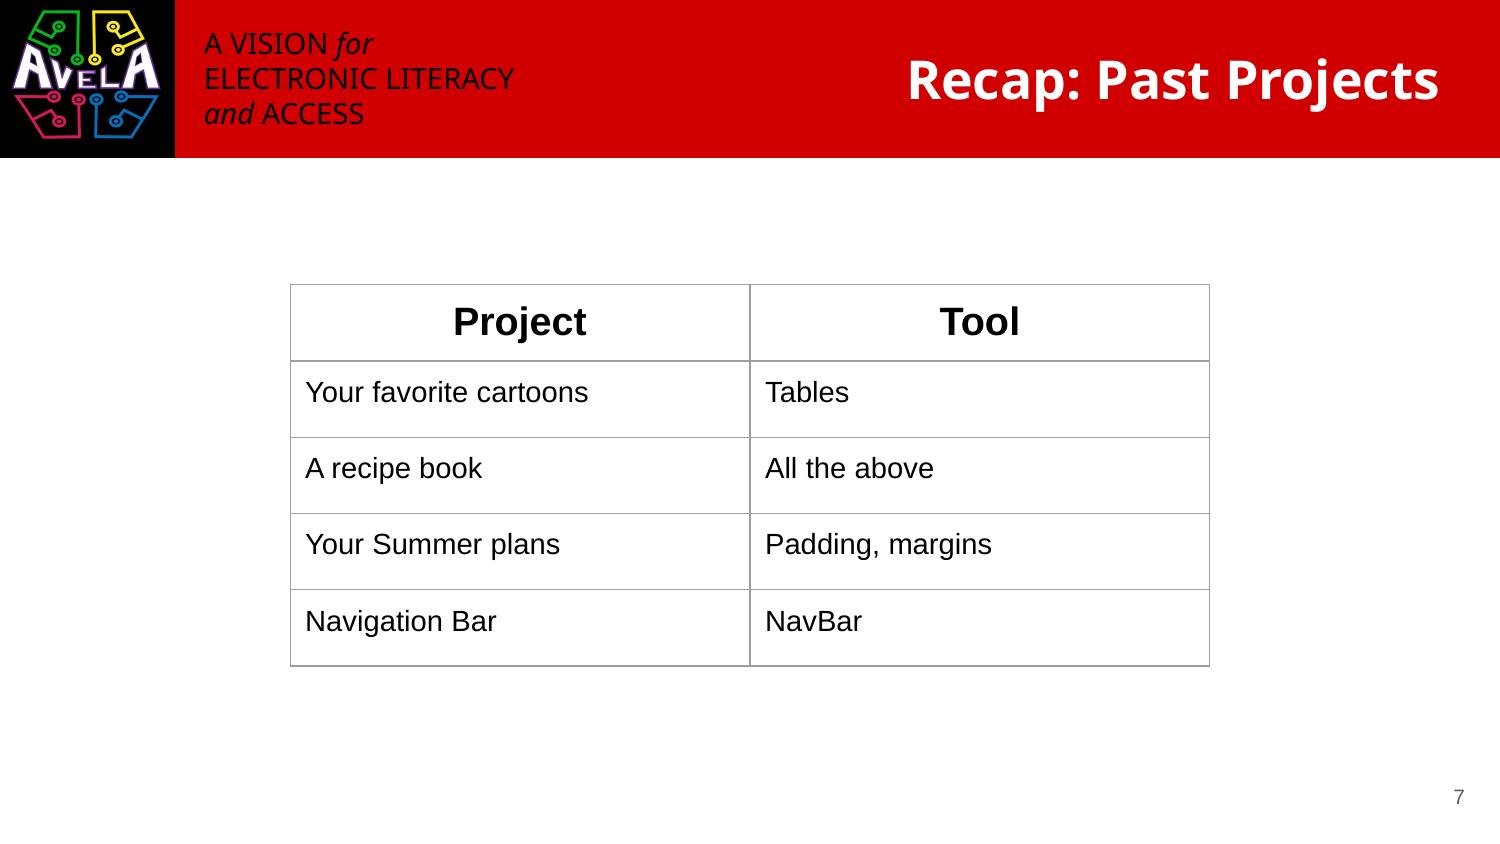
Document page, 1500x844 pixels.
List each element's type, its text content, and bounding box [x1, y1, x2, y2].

table_cell Tables [751, 362, 1209, 437]
table_cell Your favorite cartoons [291, 362, 749, 437]
table_cell NavBar [751, 590, 1209, 665]
table_header Tool [751, 285, 1209, 360]
table_cell All the above [751, 438, 1209, 513]
table_header Project [291, 285, 749, 360]
table_cell Navigation Bar [291, 590, 749, 665]
slide_number ‹#› [1389, 764, 1480, 830]
title Recap: Past Projects [629, 27, 1455, 131]
table_cell Your Summer plans [291, 514, 749, 589]
table_cell A recipe book [291, 438, 749, 513]
picture [0, 0, 175, 158]
table_cell Padding, margins [751, 514, 1209, 589]
